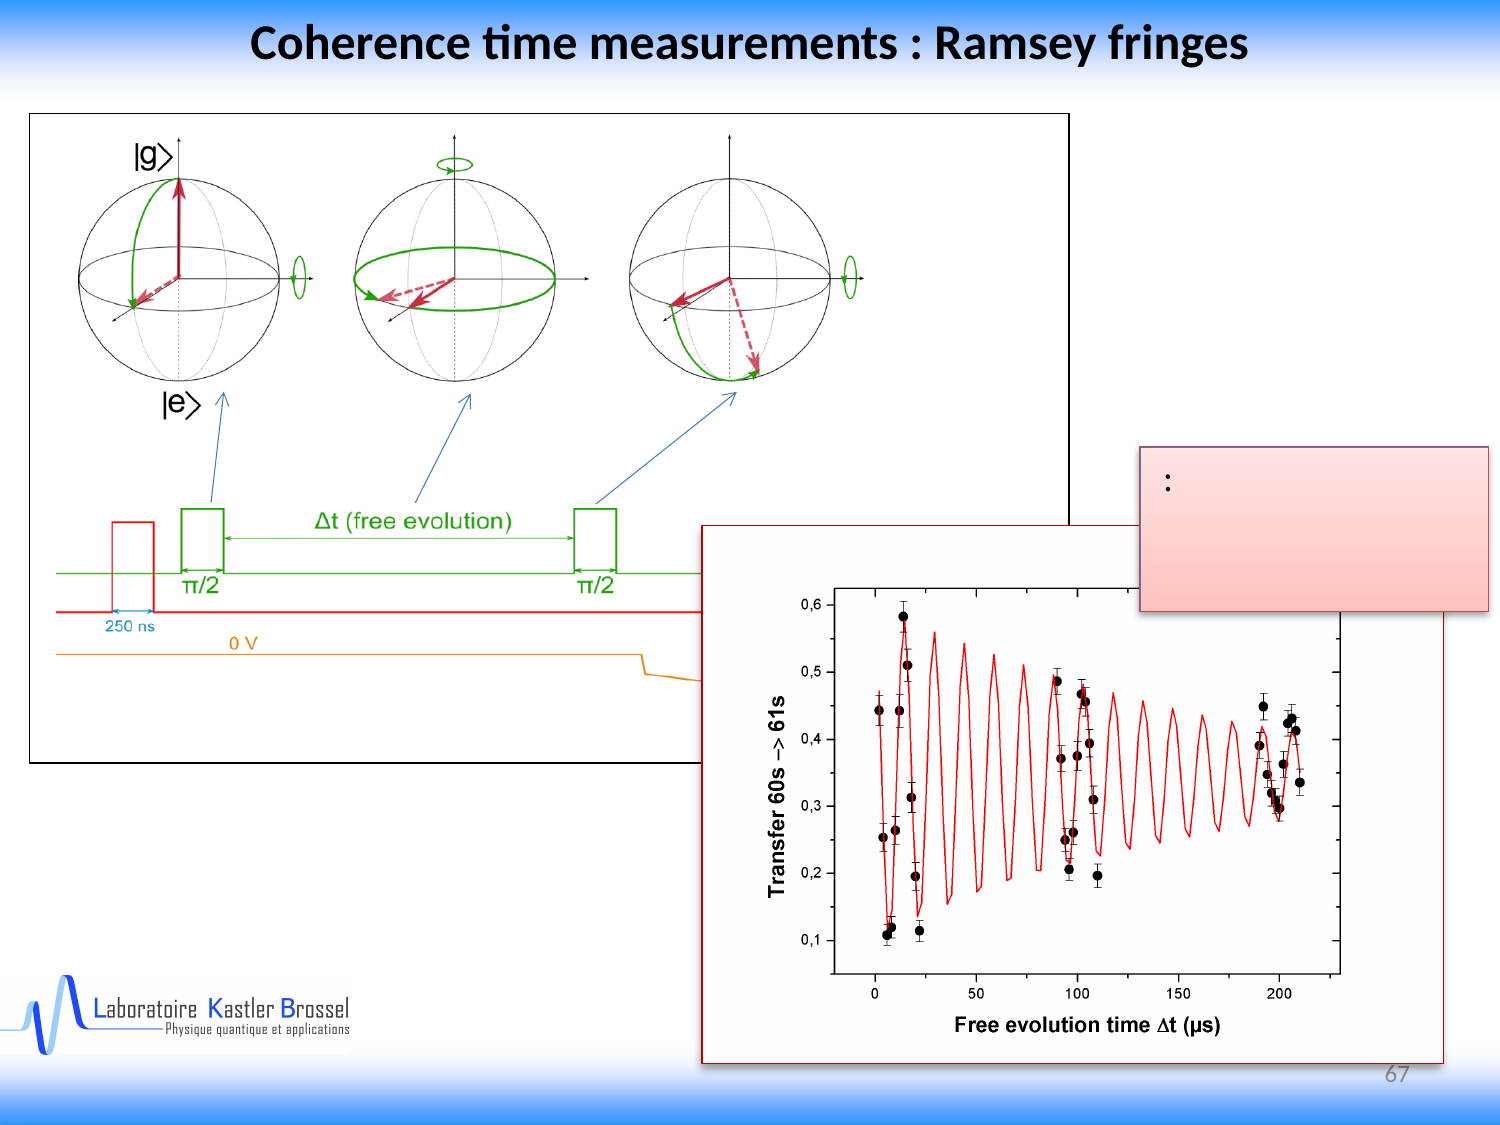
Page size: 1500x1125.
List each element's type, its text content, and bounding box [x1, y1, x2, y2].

text_box [25, 110, 1073, 767]
title Coherence time measurements : Ramsey fringes [0, 0, 1500, 79]
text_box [56, 134, 1034, 731]
picture [0, 79, 1500, 1125]
slide_number 67 [1074, 1072, 1425, 1103]
